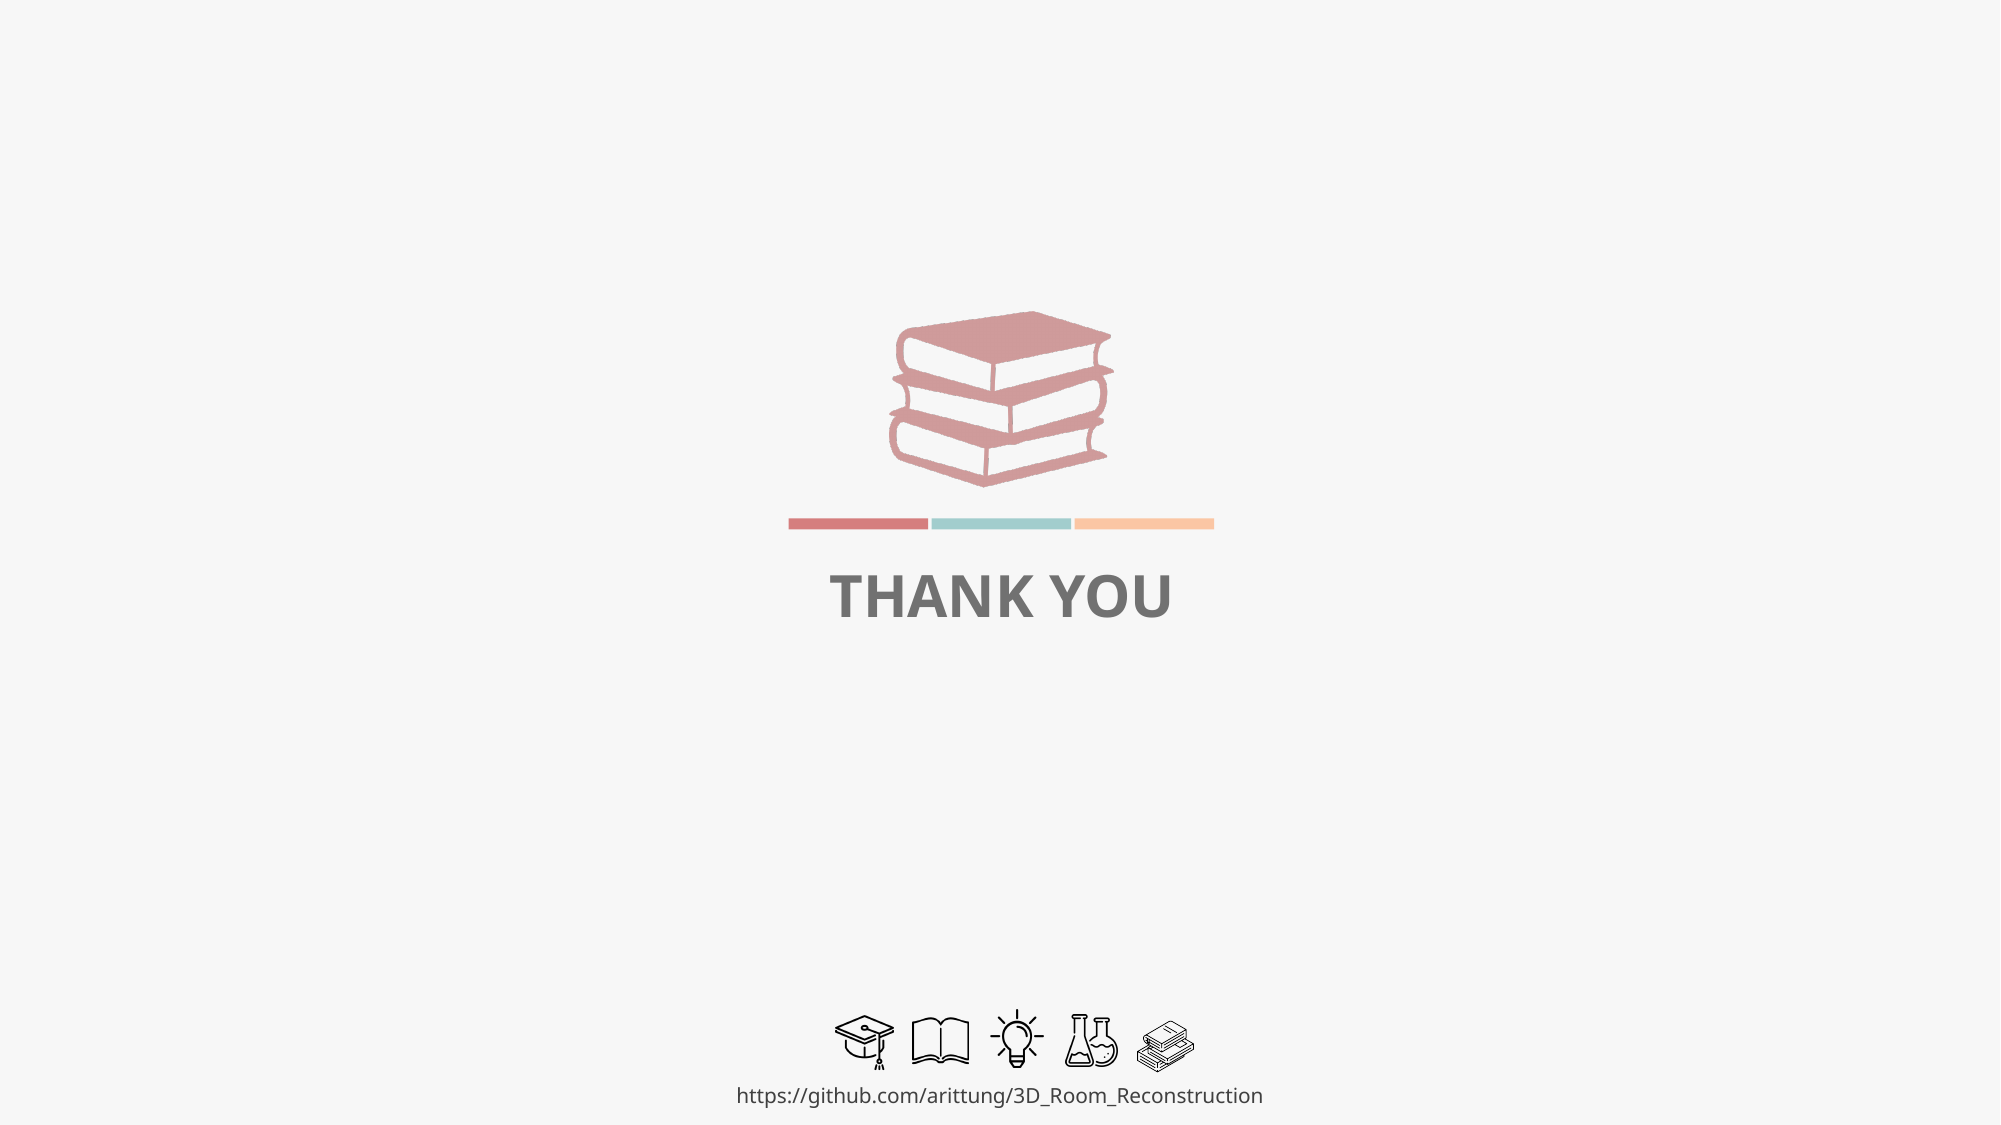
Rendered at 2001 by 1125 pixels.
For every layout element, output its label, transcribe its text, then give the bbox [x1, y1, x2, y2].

picture [889, 286, 1114, 512]
text_box [1074, 517, 1215, 530]
picture [912, 1012, 969, 1069]
text_box https://github.com/arittung/3D_Room_Reconstruction [720, 1075, 1280, 1115]
picture [1065, 1014, 1118, 1067]
text_box THANK YOU [646, 551, 1358, 637]
picture [1137, 1018, 1194, 1075]
text_box [931, 517, 1072, 530]
picture [835, 1013, 894, 1072]
text_box [788, 517, 929, 530]
picture [988, 1009, 1046, 1068]
